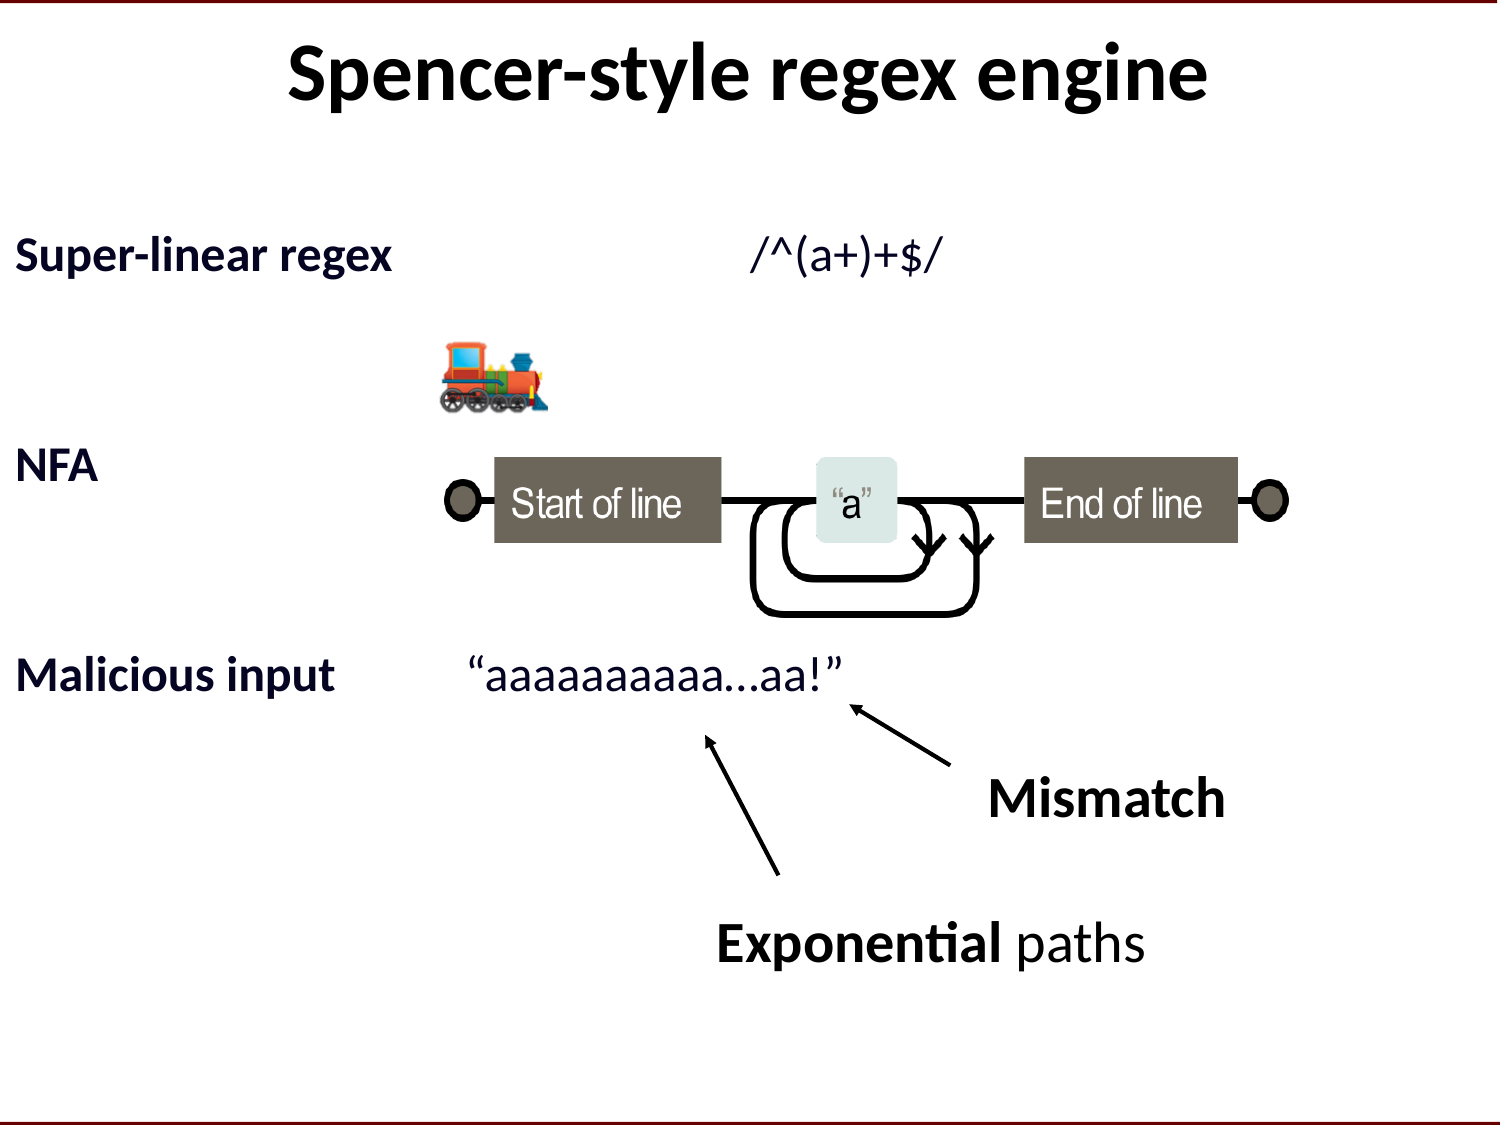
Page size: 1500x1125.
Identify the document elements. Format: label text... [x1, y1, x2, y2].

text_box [848, 703, 951, 766]
picture [415, 321, 1318, 650]
text_box Mismatch [972, 765, 1427, 837]
title Spencer-style regex engine [272, 21, 1285, 127]
text_box Exponential paths [701, 910, 1162, 982]
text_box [704, 734, 779, 876]
list Super-linear regex /^(a+)+$/ NFA Malicious input “aaaaaaaaaa…aa!” [0, 213, 1404, 1106]
